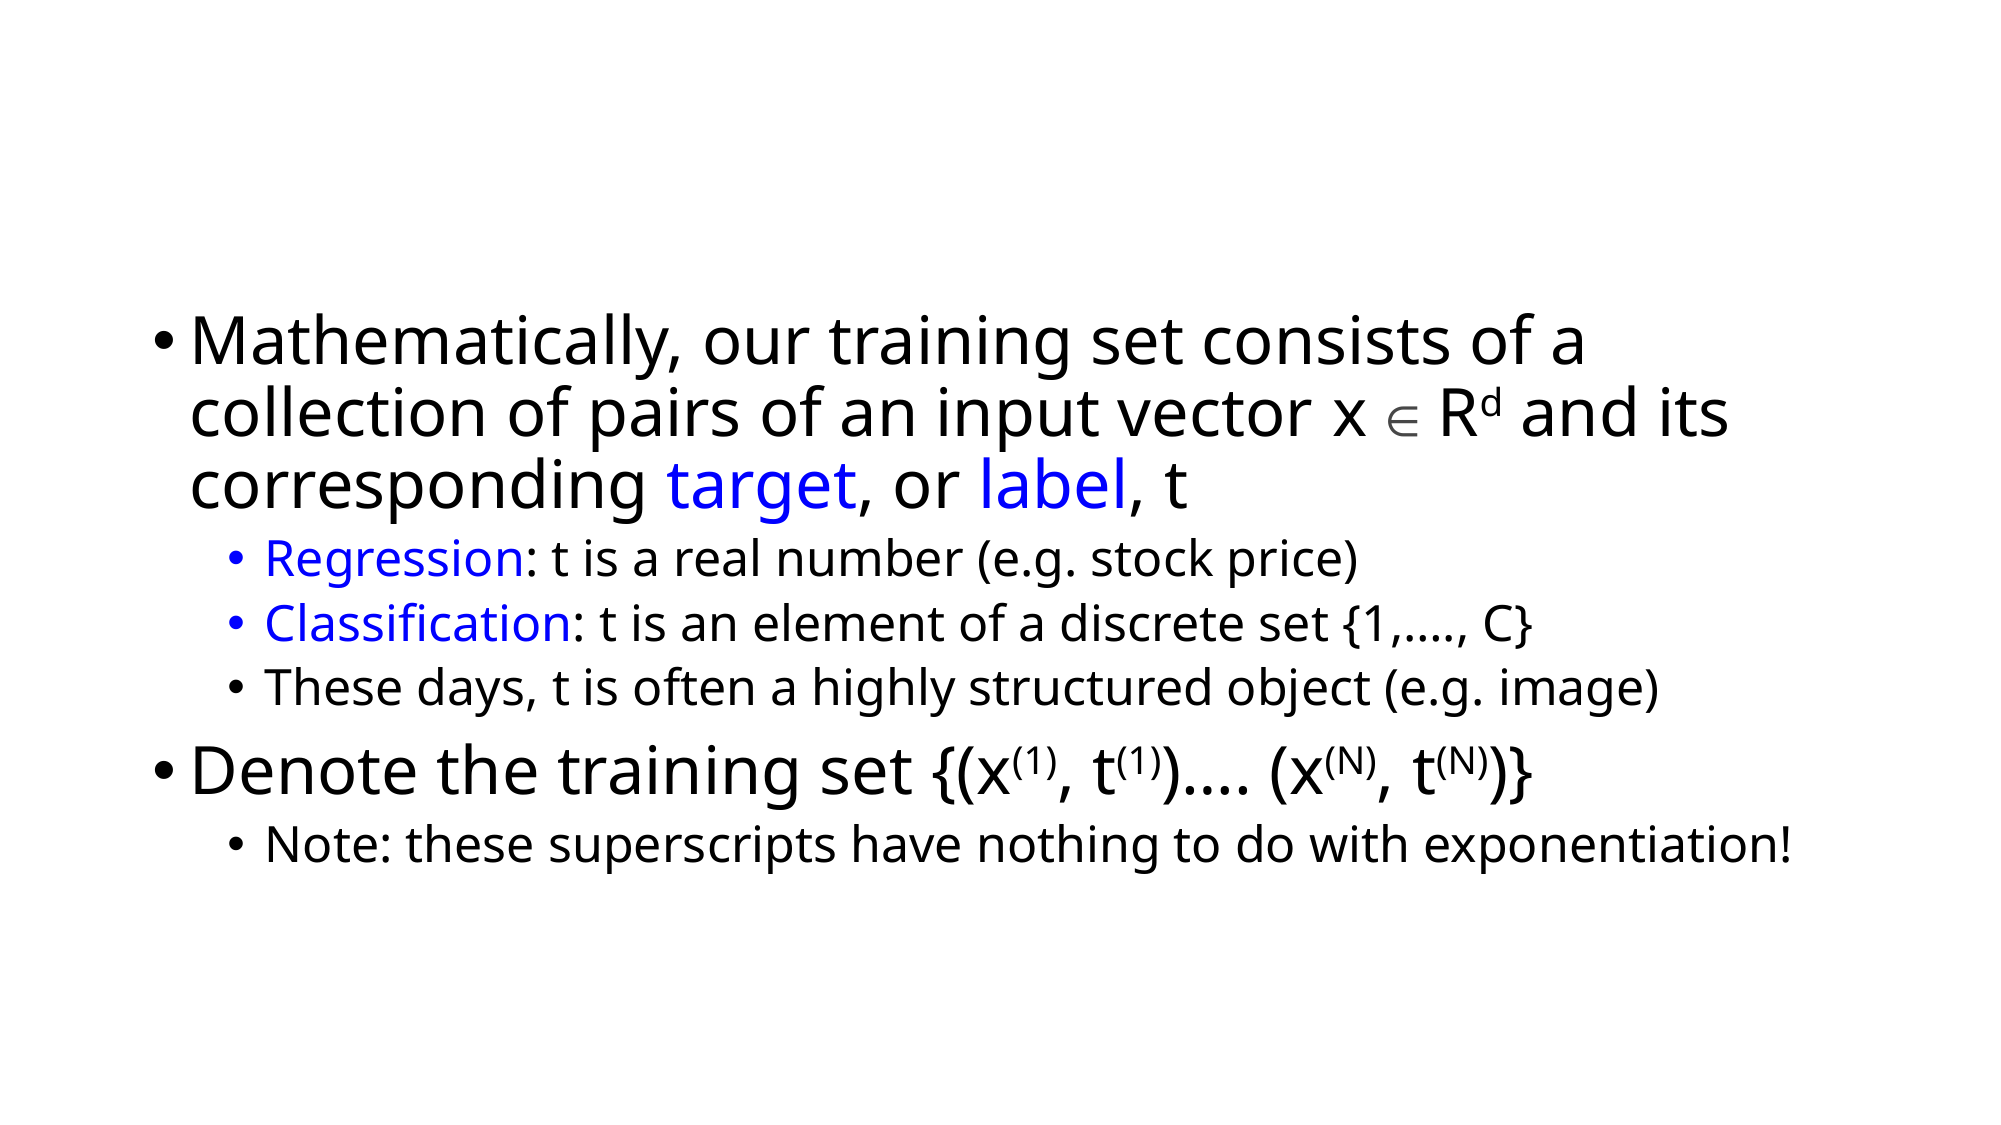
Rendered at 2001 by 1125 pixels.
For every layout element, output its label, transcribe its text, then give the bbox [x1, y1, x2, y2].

list Mathematically, our training set consists of a collection of pairs of an input vector x ∈ Rd and its corresponding target, or label, t Regression: t is a real number (e.g. stock price) Classification: t is an element of a discrete set {1,…., C} These days, t is often a highly structured object (e.g. image) Denote the training set {(x(1), t(1))…. (x(N), t(N))} Note: these superscripts have nothing to do with exponentiation! [137, 299, 1863, 1014]
